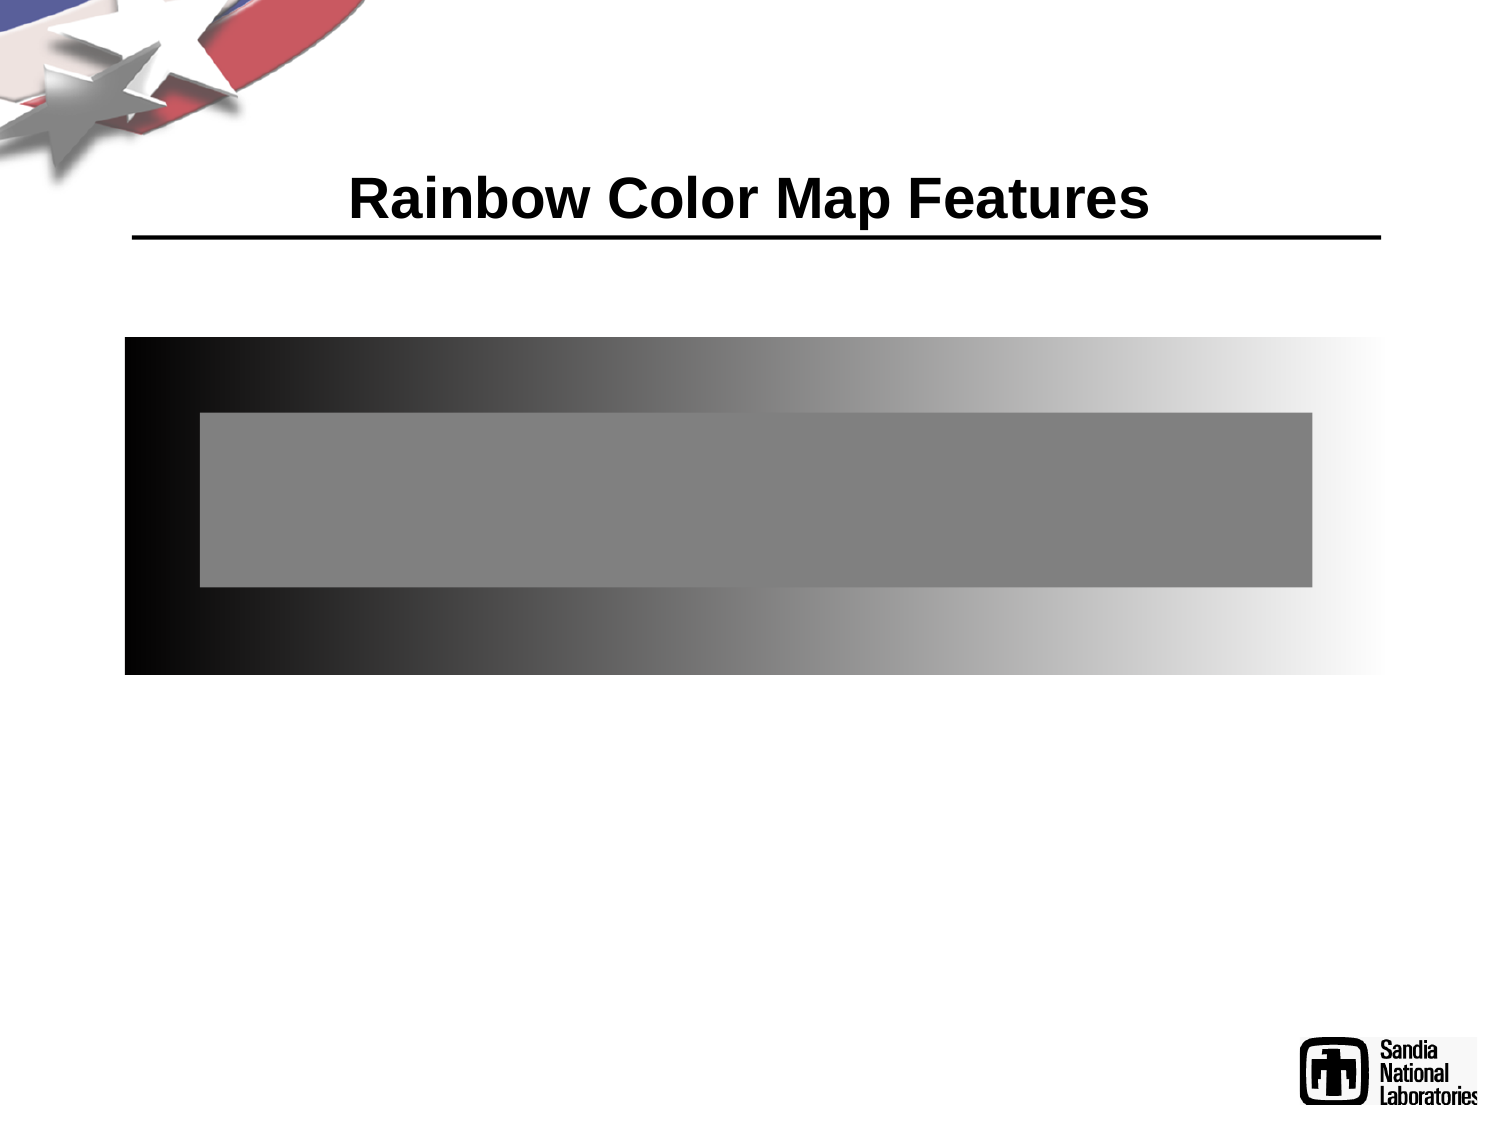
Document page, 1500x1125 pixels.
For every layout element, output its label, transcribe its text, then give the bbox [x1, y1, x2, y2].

title Rainbow Color Map Features [111, 36, 1388, 238]
text_box [124, 337, 1388, 675]
text_box [199, 412, 1313, 588]
